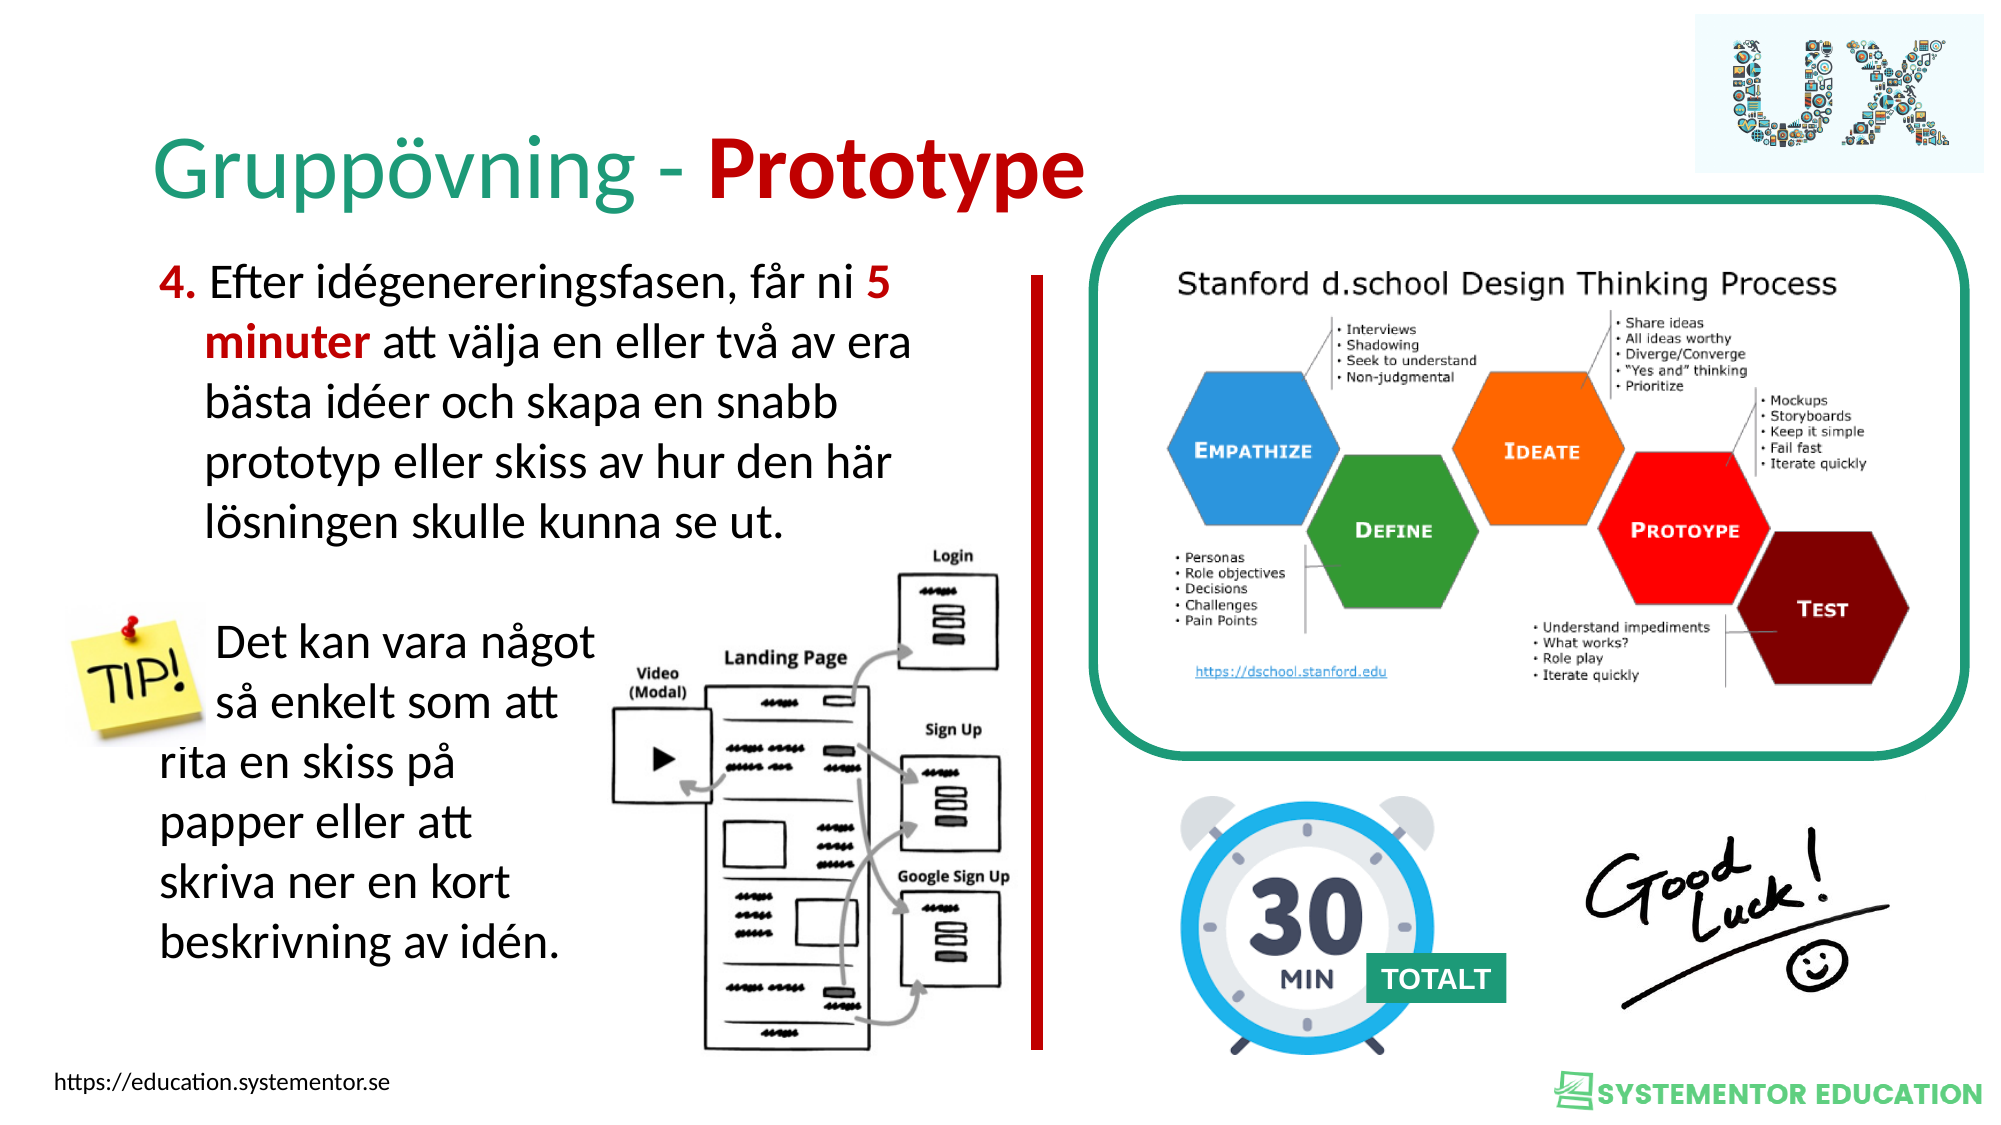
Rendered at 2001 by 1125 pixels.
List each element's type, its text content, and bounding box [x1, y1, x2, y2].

picture [1545, 795, 1933, 1054]
text_box 4. Efter idégenereringsfasen, får ni 5 minuter att välja en eller två av era bästa idéer och skapa en snabb prototyp eller skiss av hur den här lösningen skulle kunna se ut. Det kan vara något så enkelt som att rita en skiss på papper eller att skriva ner en kort beskrivning av idén. [139, 238, 1038, 1004]
text_box [1091, 197, 1968, 759]
picture [1695, 14, 1985, 174]
text_box Gruppövning - Prototype [137, 59, 1863, 278]
picture [1142, 262, 1919, 696]
picture [64, 602, 206, 747]
picture [1545, 1057, 1996, 1125]
text_box TOTALT [1442, 953, 1507, 1003]
picture [607, 543, 1025, 1060]
picture [1178, 796, 1437, 1055]
text_box https://education.systementor.se [38, 1058, 625, 1104]
